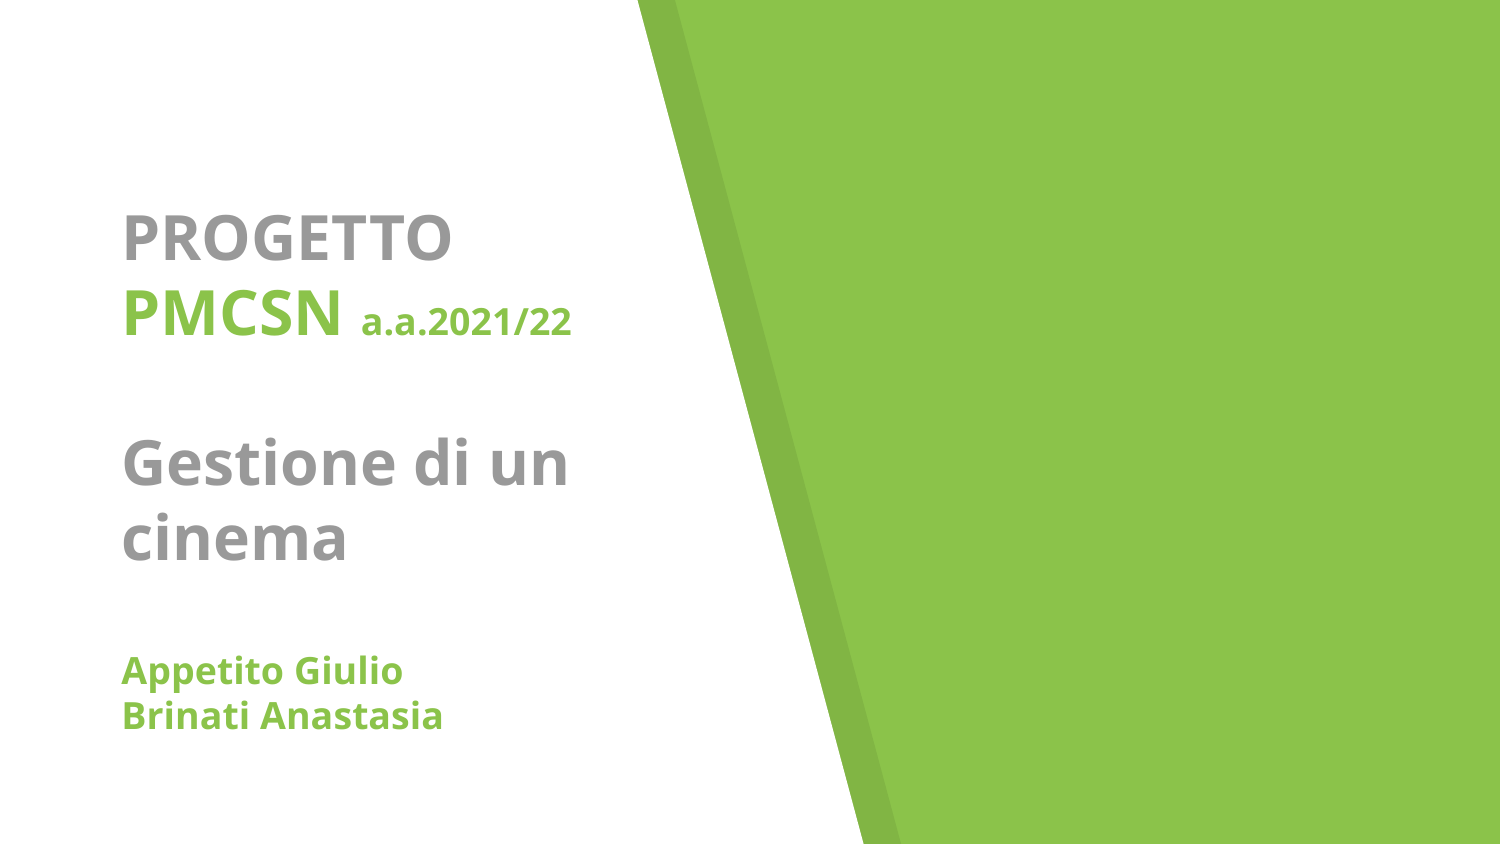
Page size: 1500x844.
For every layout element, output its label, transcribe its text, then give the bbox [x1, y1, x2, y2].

title PROGETTO PMCSN a.a.2021/22 Gestione di un cinema Appetito Giulio Brinati Anastasia [106, 558, 723, 753]
